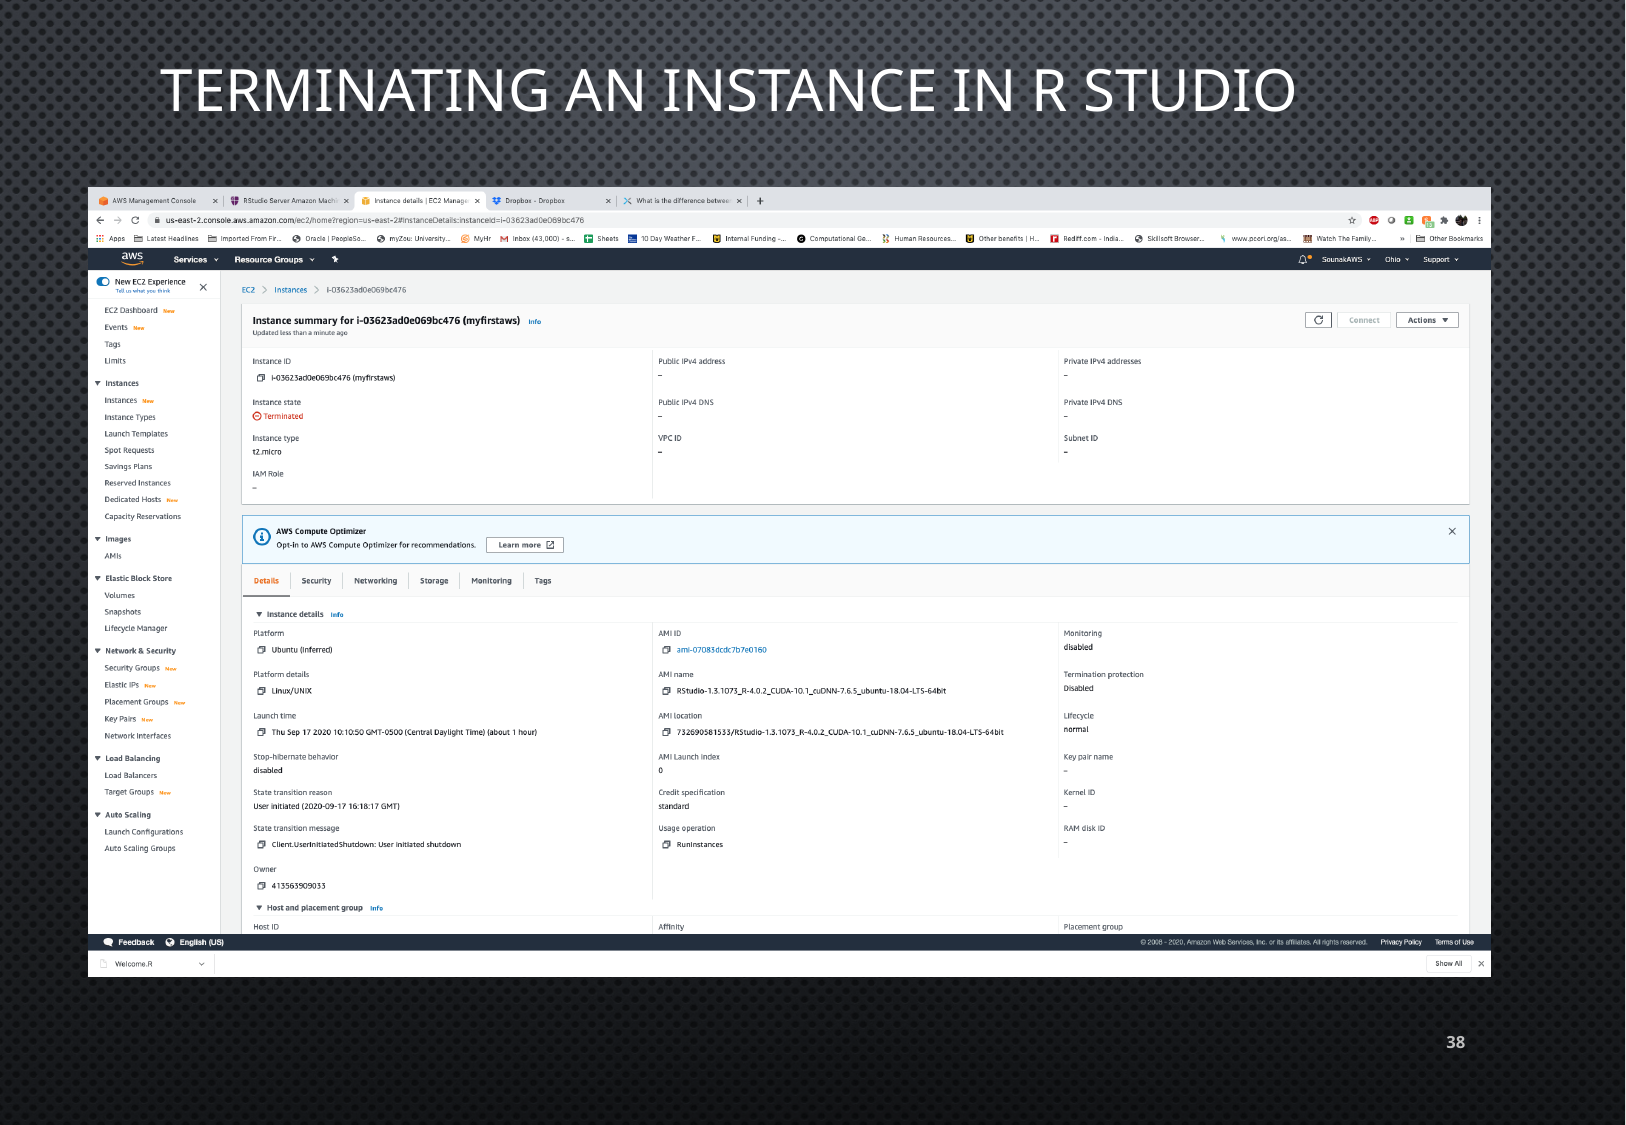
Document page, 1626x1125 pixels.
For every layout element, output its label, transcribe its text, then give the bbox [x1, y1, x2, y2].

slide_number 38 [1406, 1013, 1481, 1074]
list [88, 187, 1491, 977]
title Terminating an instance in R studio [145, 30, 1481, 146]
